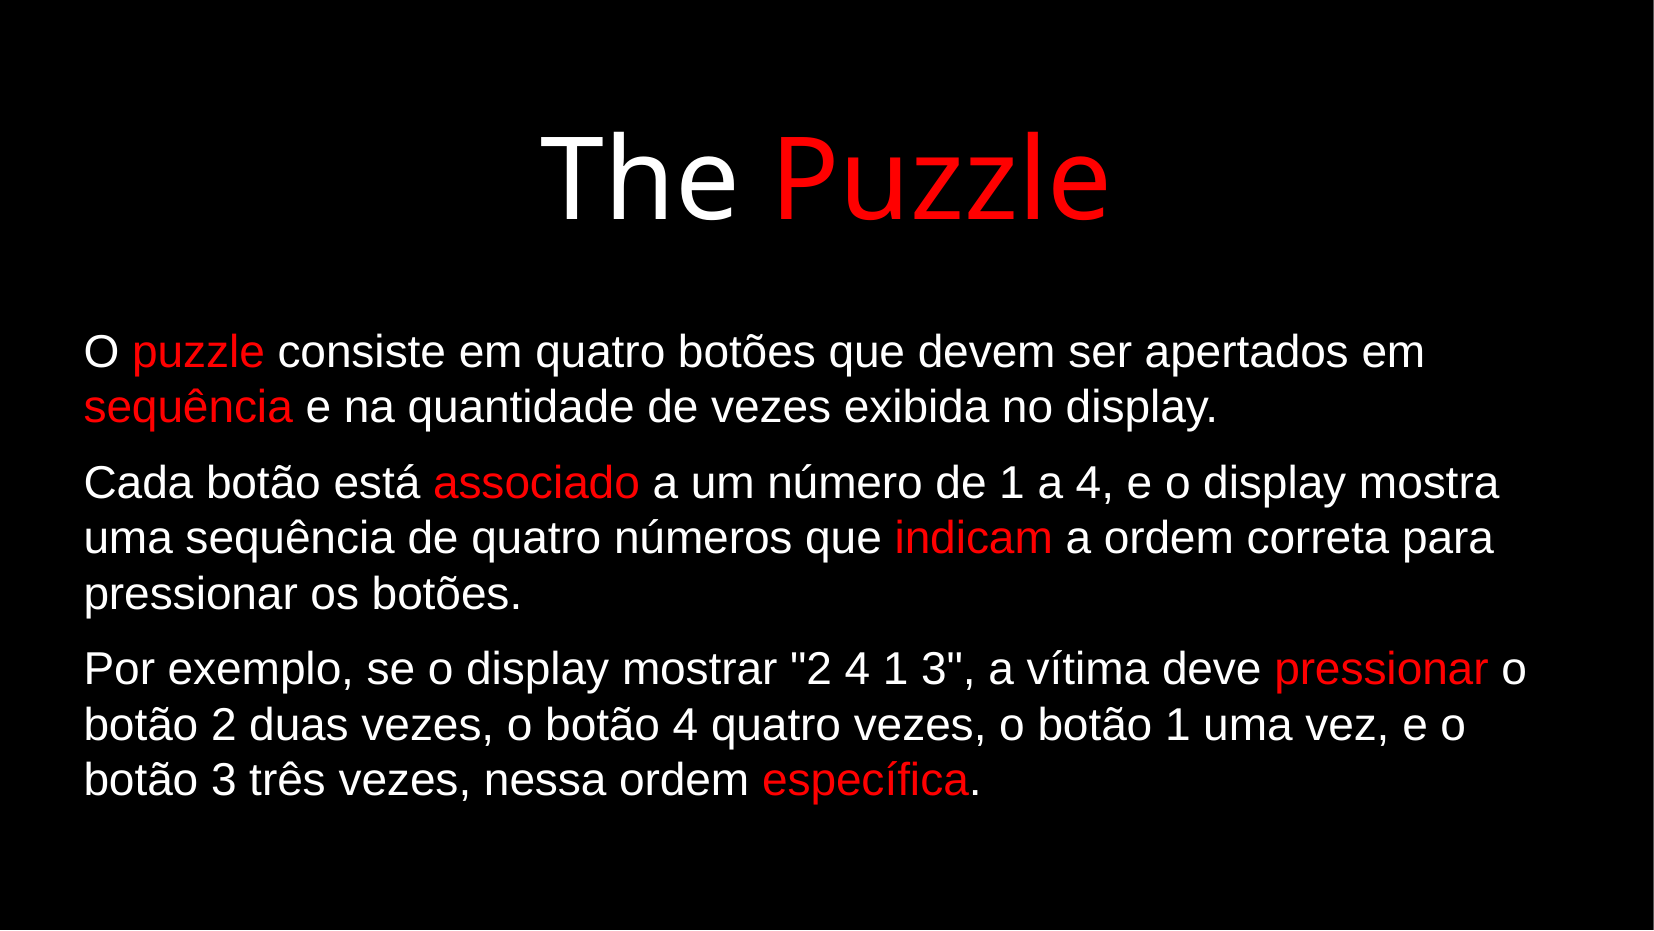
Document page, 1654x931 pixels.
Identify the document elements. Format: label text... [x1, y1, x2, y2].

text_box The Puzzle [413, 97, 1240, 251]
text_box O puzzle consiste em quatro botões que devem ser apertados em sequência e na quantidade de vezes exibida no display. Cada botão está associado a um número de 1 a 4, e o display mostra uma sequência de quatro números que indicam a ordem correta para pressionar os botões. Por exemplo, se o display mostrar "2 4 1 3", a vítima deve pressionar o botão 2 duas vezes, o botão 4 quatro vezes, o botão 1 uma vez, e o botão 3 três vezes, nessa ordem específica. [68, 314, 1594, 812]
